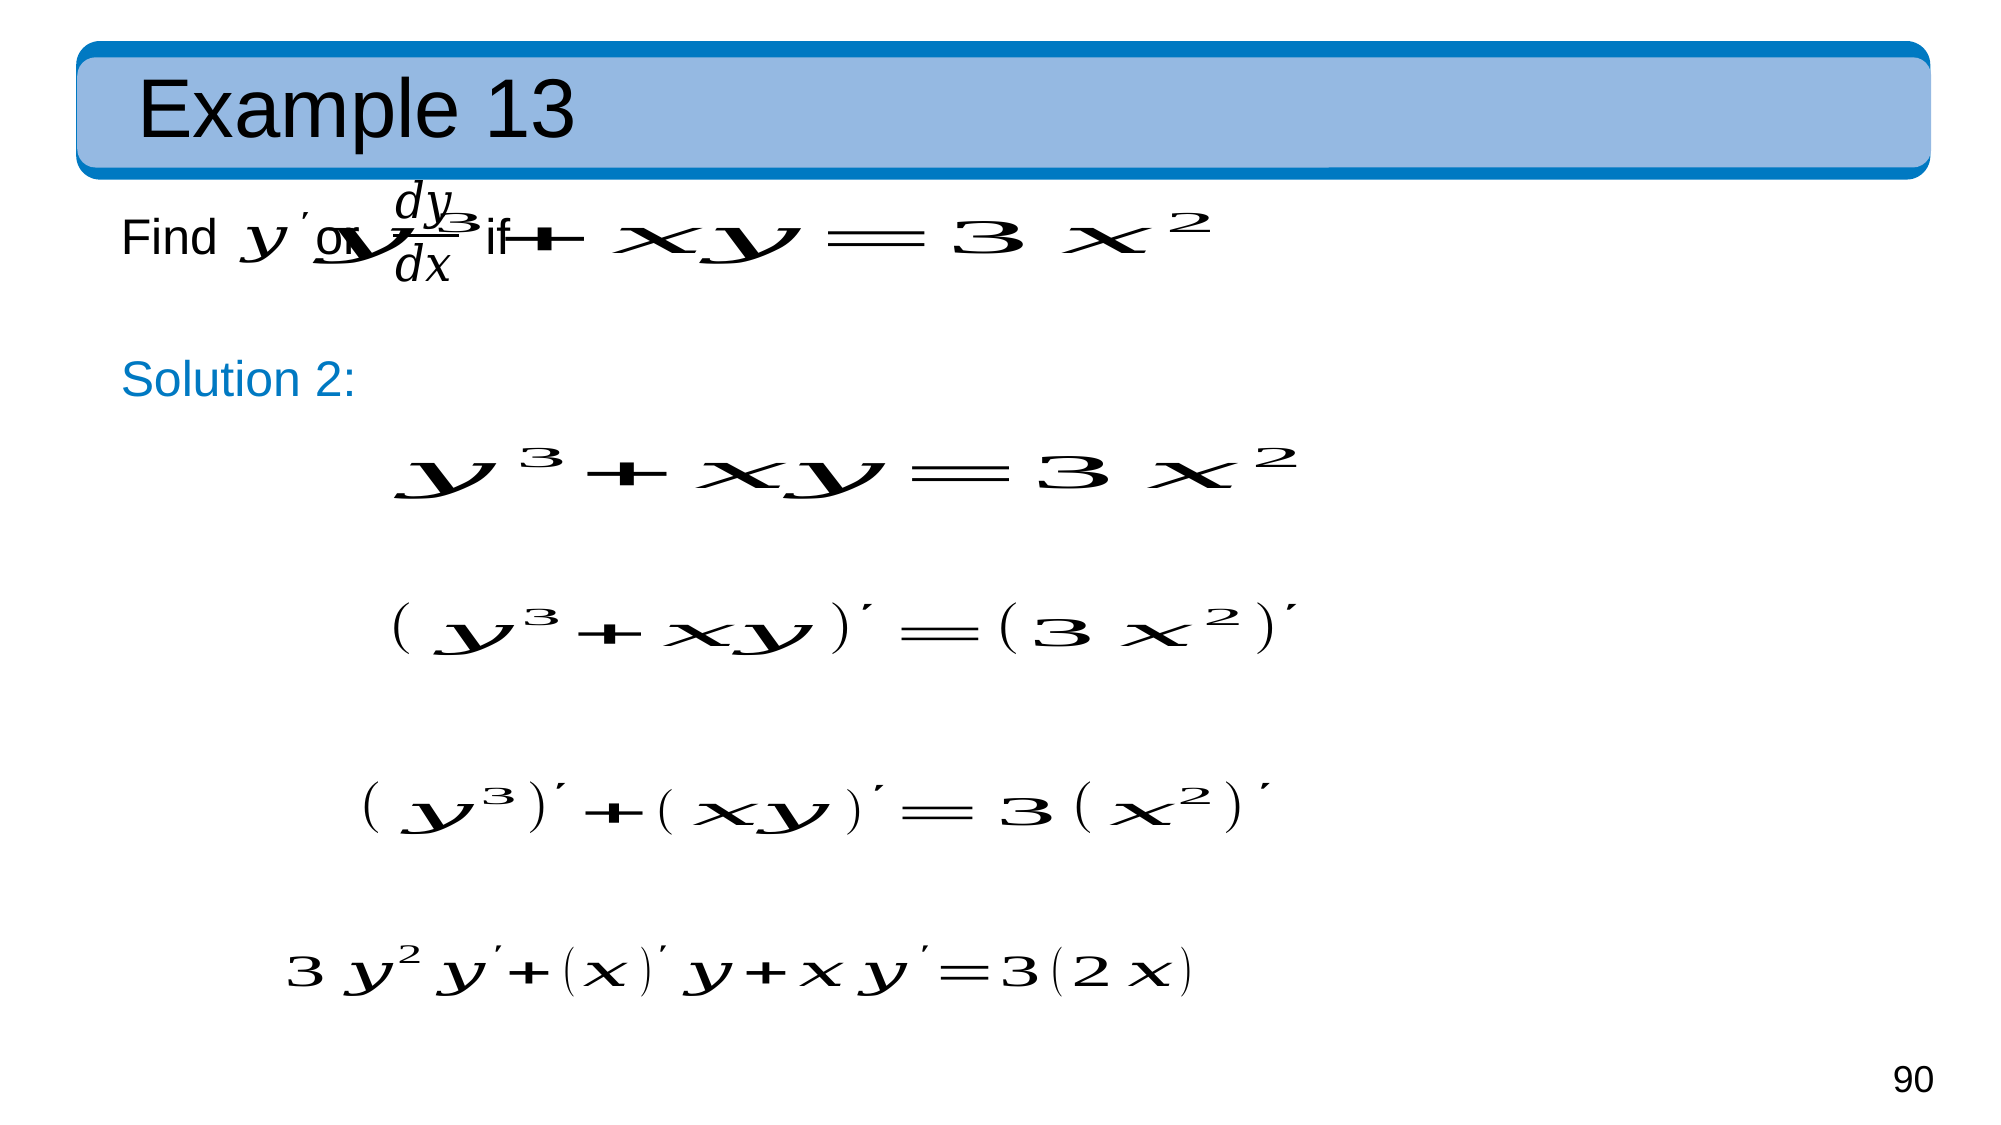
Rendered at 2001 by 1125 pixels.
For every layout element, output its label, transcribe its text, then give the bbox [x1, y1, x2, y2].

list Solution 2: [120, 353, 1880, 481]
list Find or if [120, 211, 598, 273]
title Example 13 [137, 65, 1863, 176]
